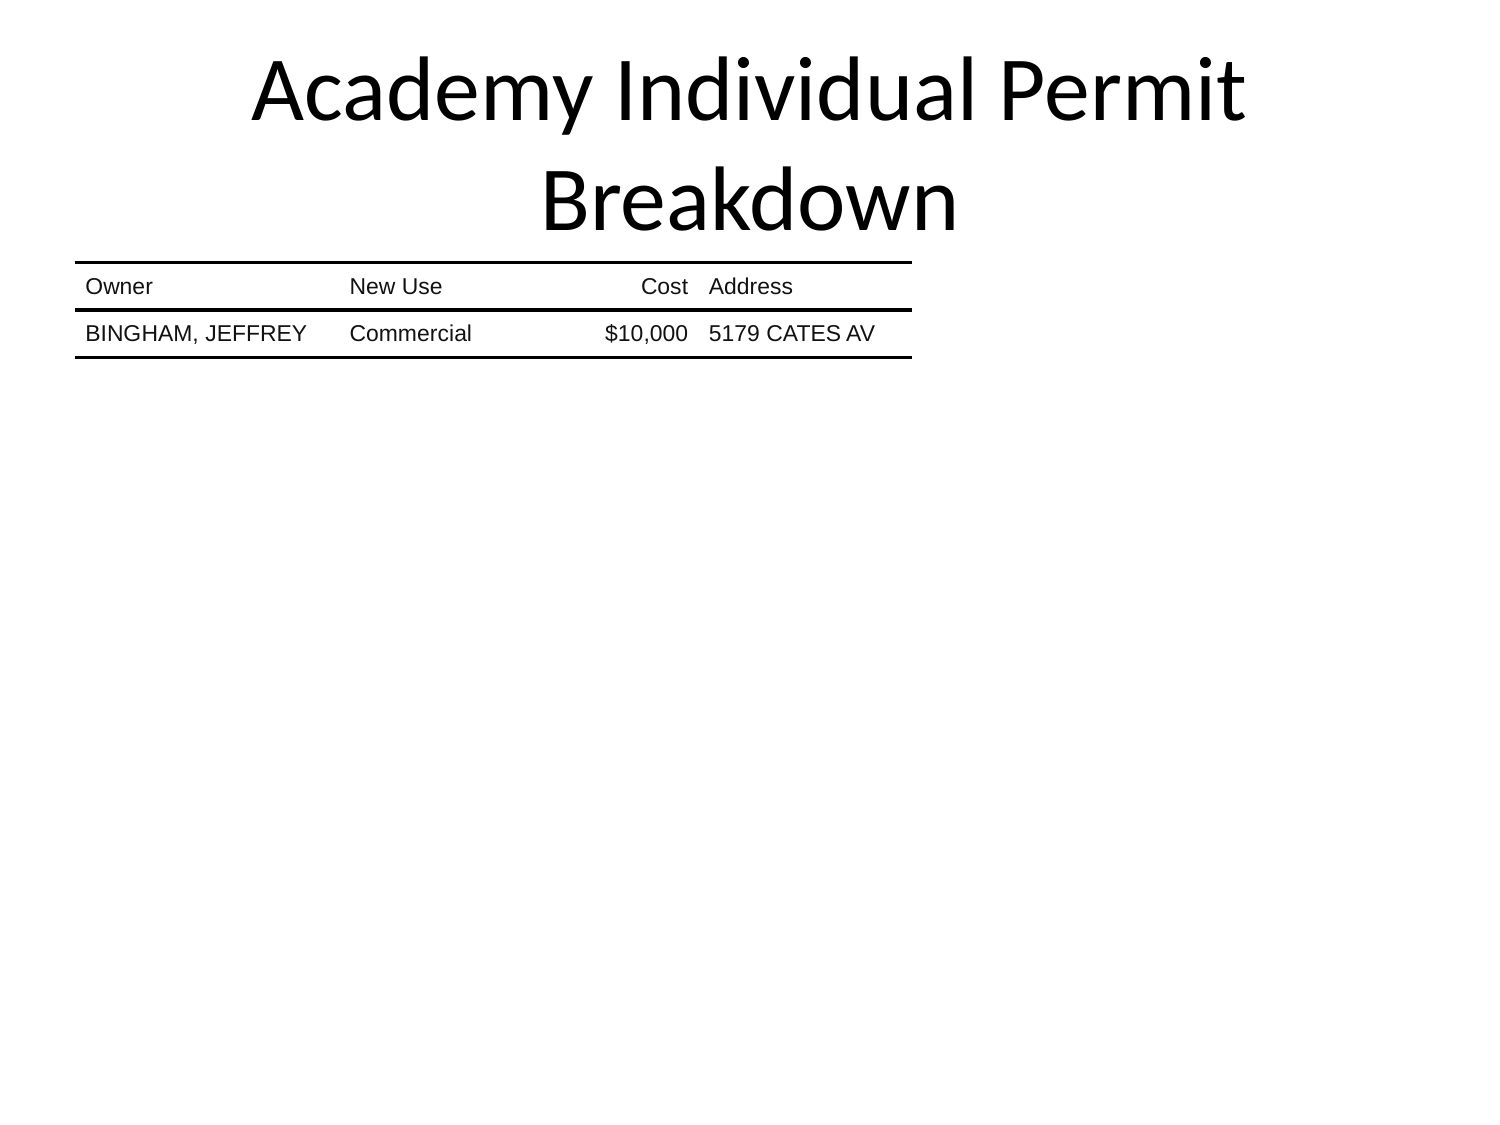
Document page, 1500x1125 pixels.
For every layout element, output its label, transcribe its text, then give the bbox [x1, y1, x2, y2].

table_header Owner [75, 264, 339, 308]
table_cell $10,000 [504, 312, 699, 356]
table_cell Commercial [339, 312, 504, 356]
table_header Address [699, 264, 912, 308]
table_header New Use [339, 264, 504, 308]
table_cell 5179 CATES AV [699, 312, 912, 356]
title Academy Individual Permit Breakdown [75, 45, 1425, 233]
table_cell BINGHAM, JEFFREY [75, 312, 339, 356]
table_header Cost [504, 264, 699, 308]
